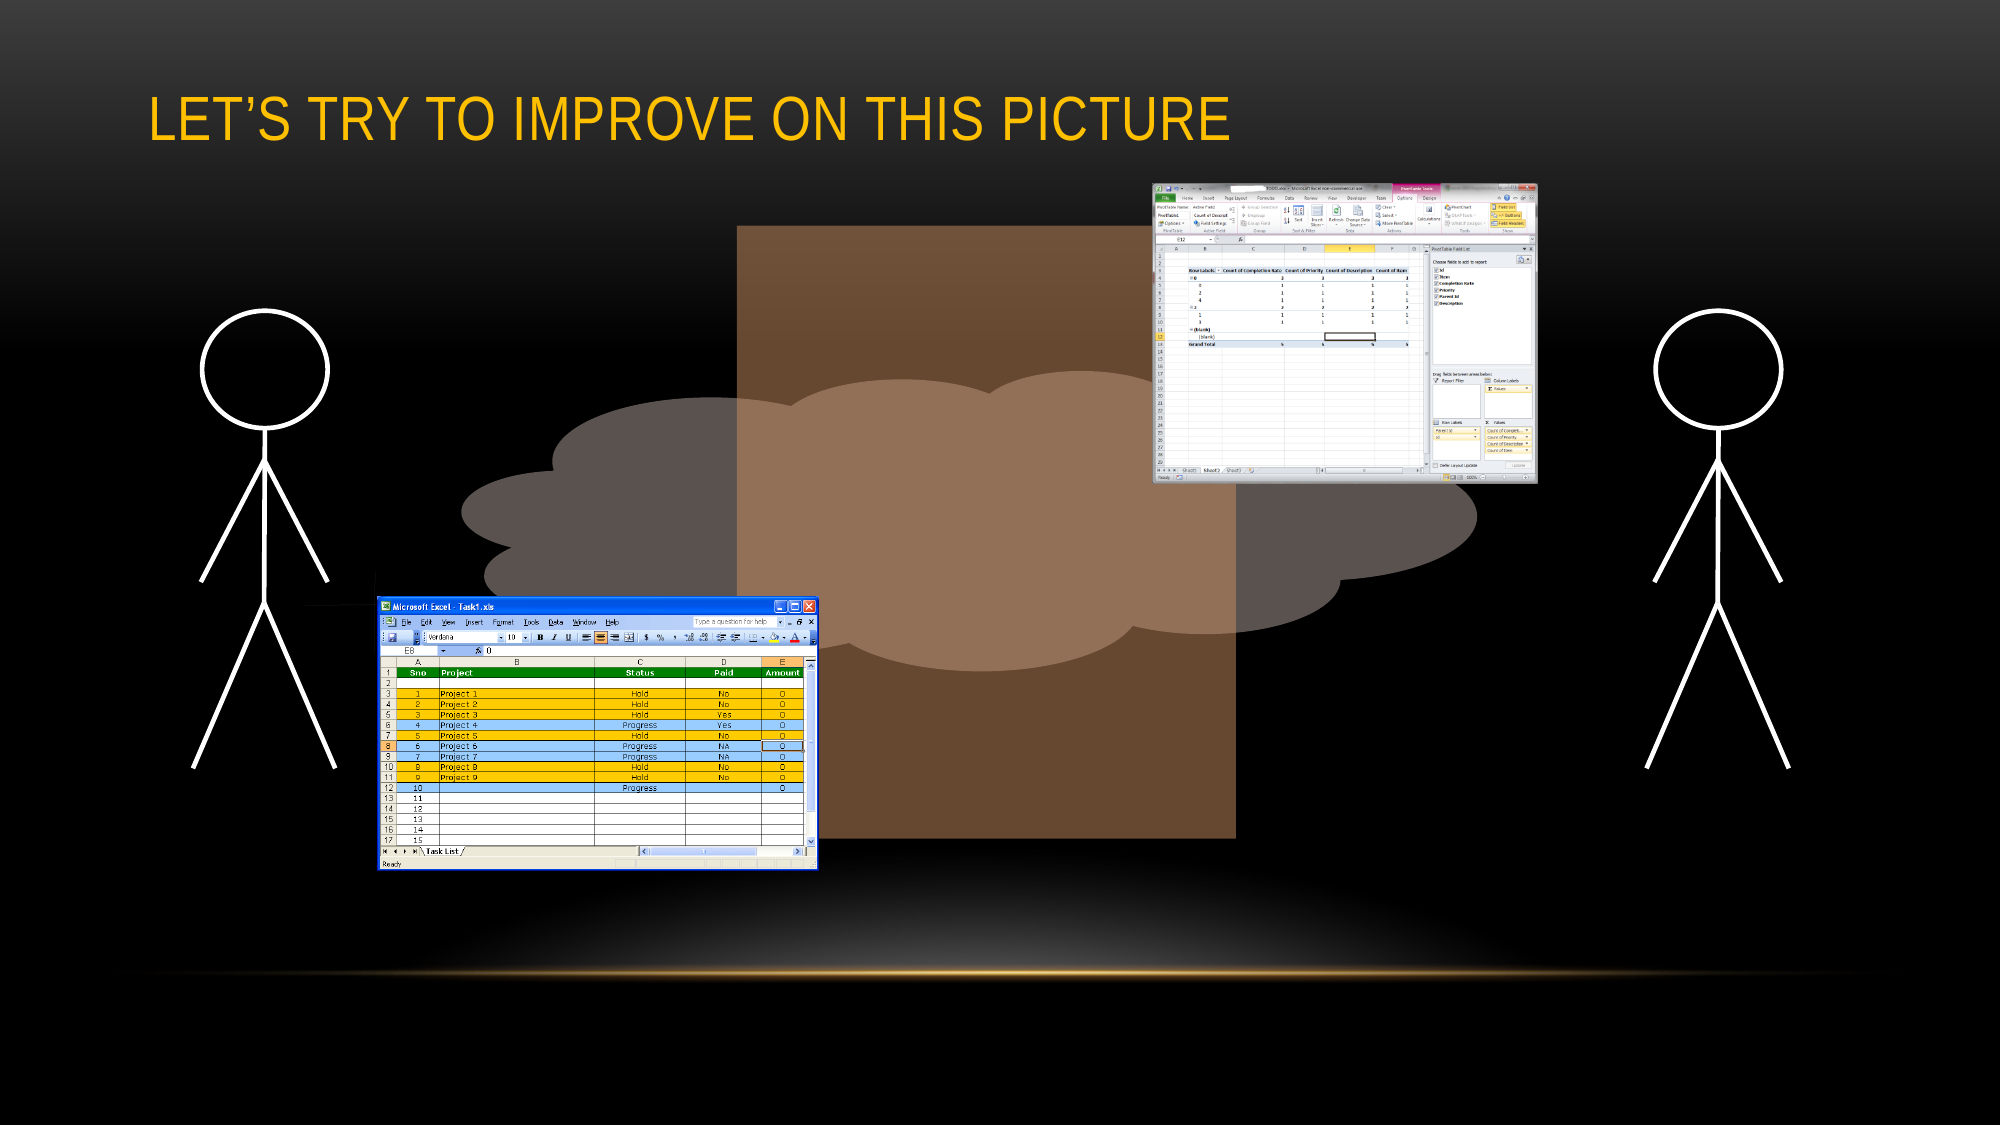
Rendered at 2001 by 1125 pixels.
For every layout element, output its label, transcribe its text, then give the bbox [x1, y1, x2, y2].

title LET’S TRY TO IMPROVE ON THIS PICTURE [133, 45, 1867, 161]
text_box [192, 310, 336, 769]
text_box [460, 396, 736, 596]
text_box [373, 570, 377, 601]
text_box [736, 225, 1236, 839]
text_box [1236, 496, 1479, 634]
picture [0, 0, 2000, 1125]
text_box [1646, 310, 1789, 769]
